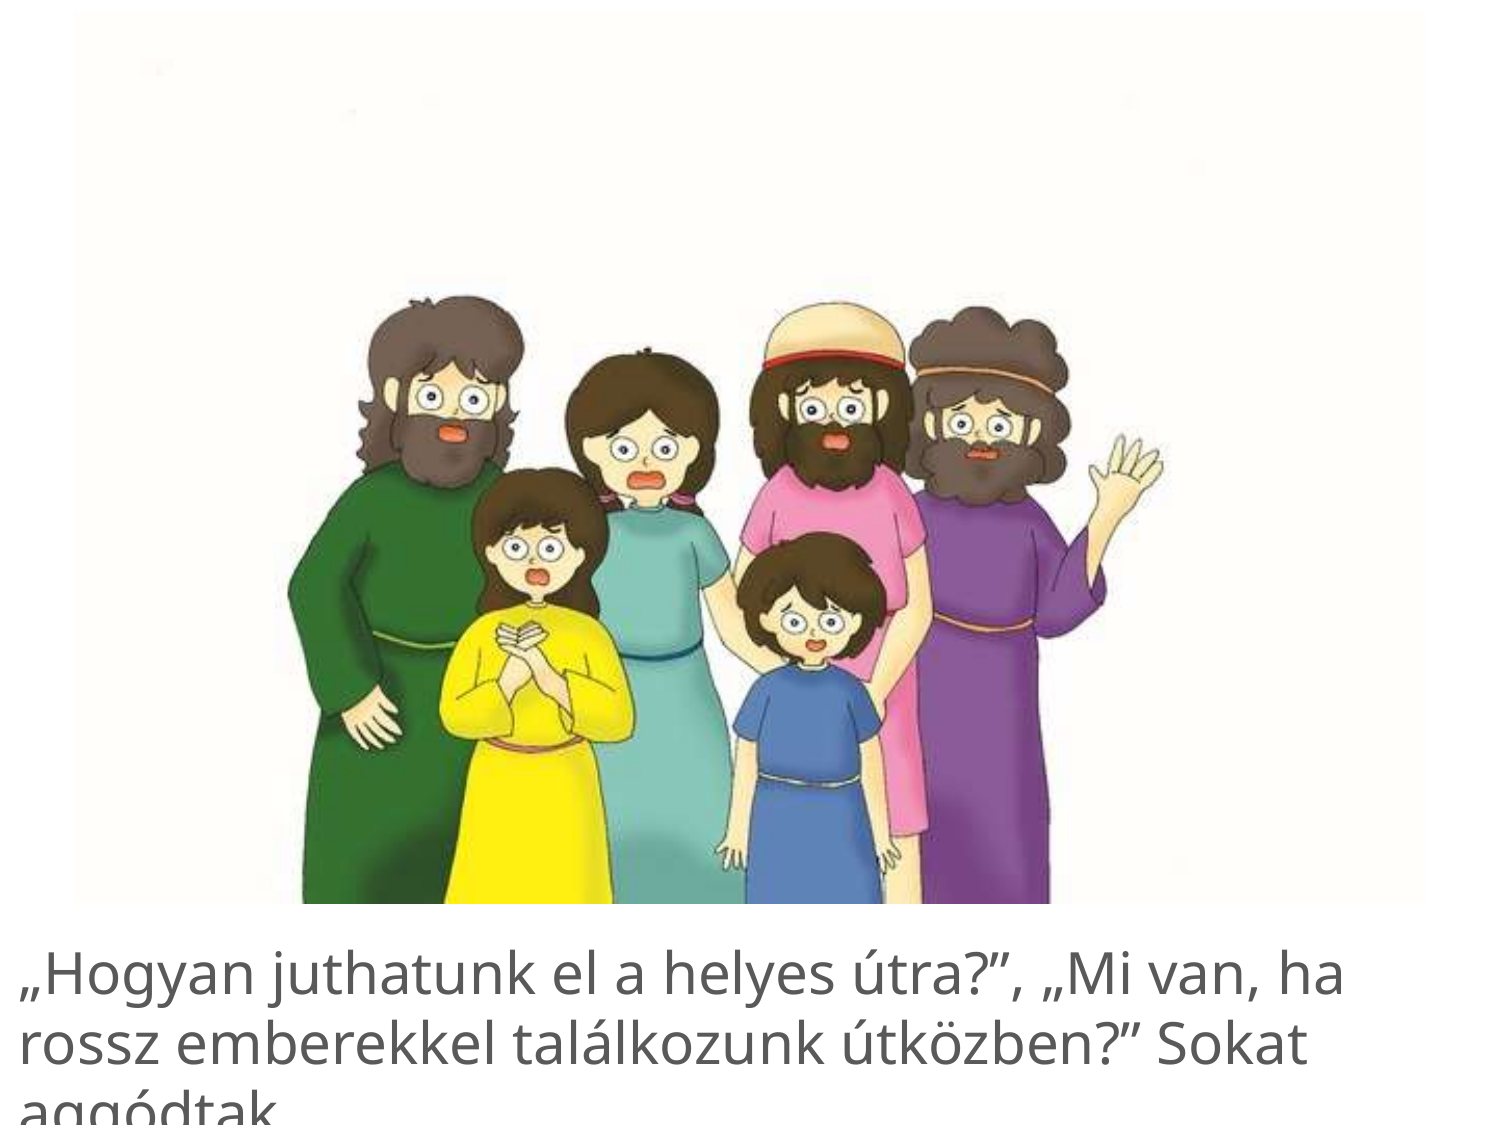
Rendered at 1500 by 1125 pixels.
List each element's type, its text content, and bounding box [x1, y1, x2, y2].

text_box „Hogyan juthatunk el a helyes útra?”, „Mi van, ha rossz emberekkel találkozunk útközben?” Sokat aggódtak. [4, 928, 1475, 1125]
picture [74, 10, 1426, 905]
